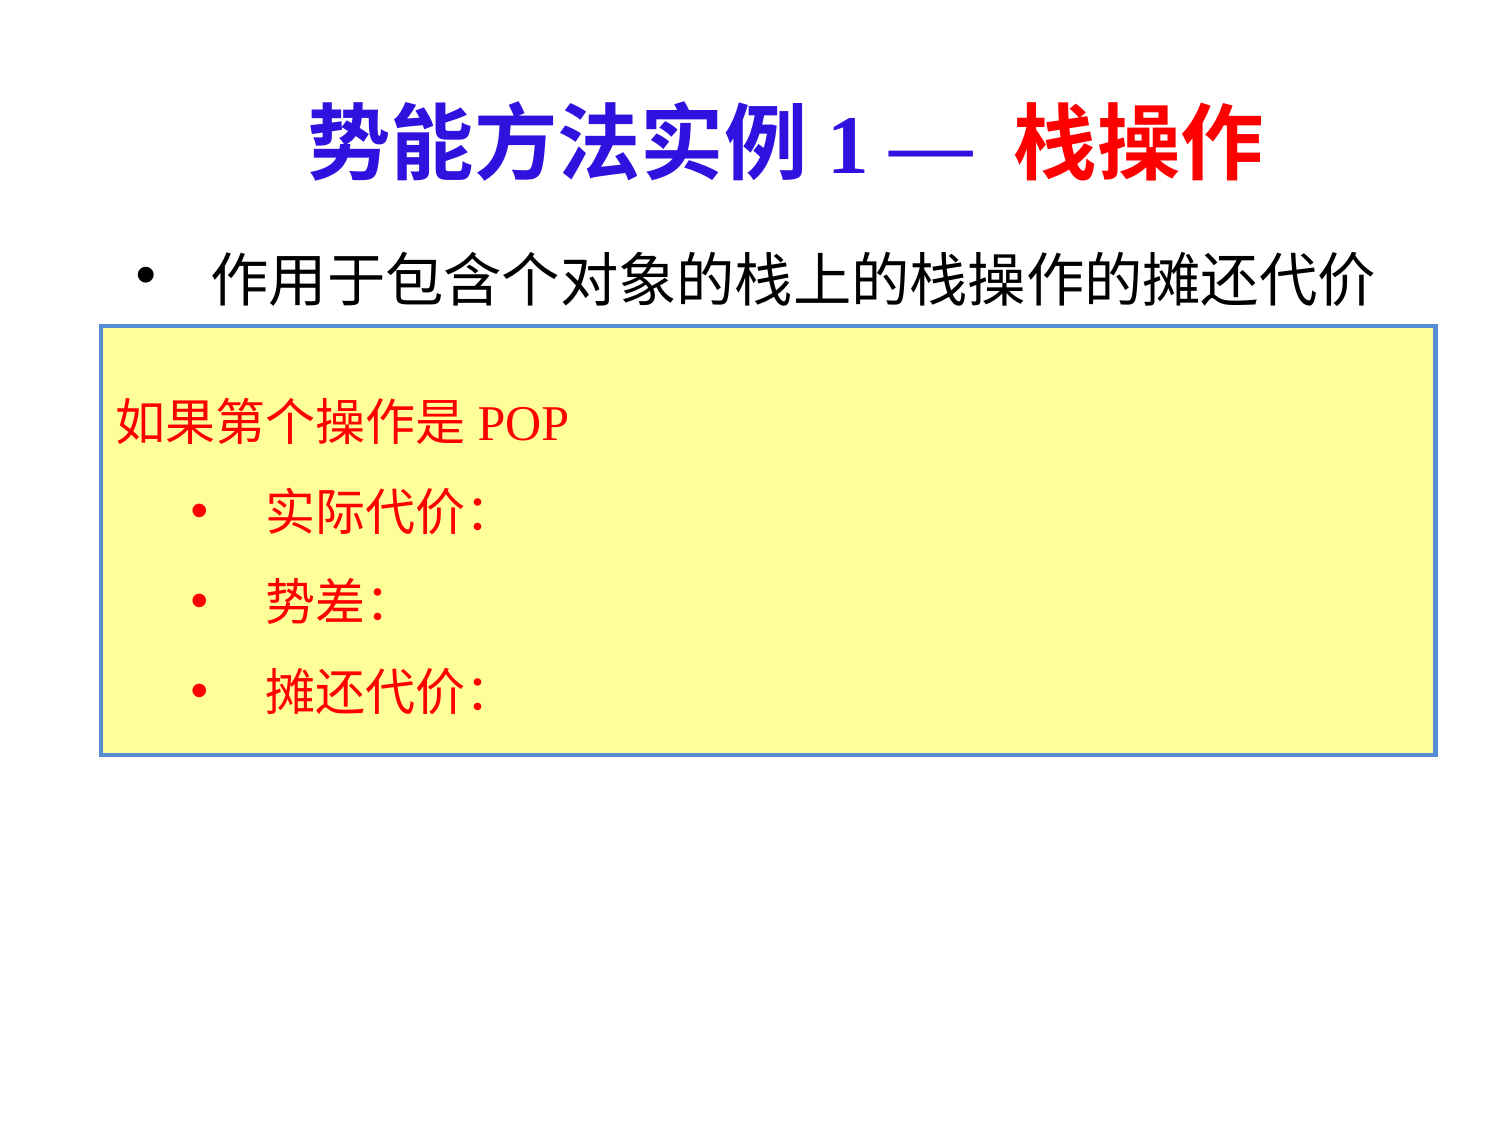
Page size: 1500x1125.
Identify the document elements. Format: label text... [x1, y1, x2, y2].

title 势能方法实例1 — 栈操作 [120, 46, 1471, 235]
